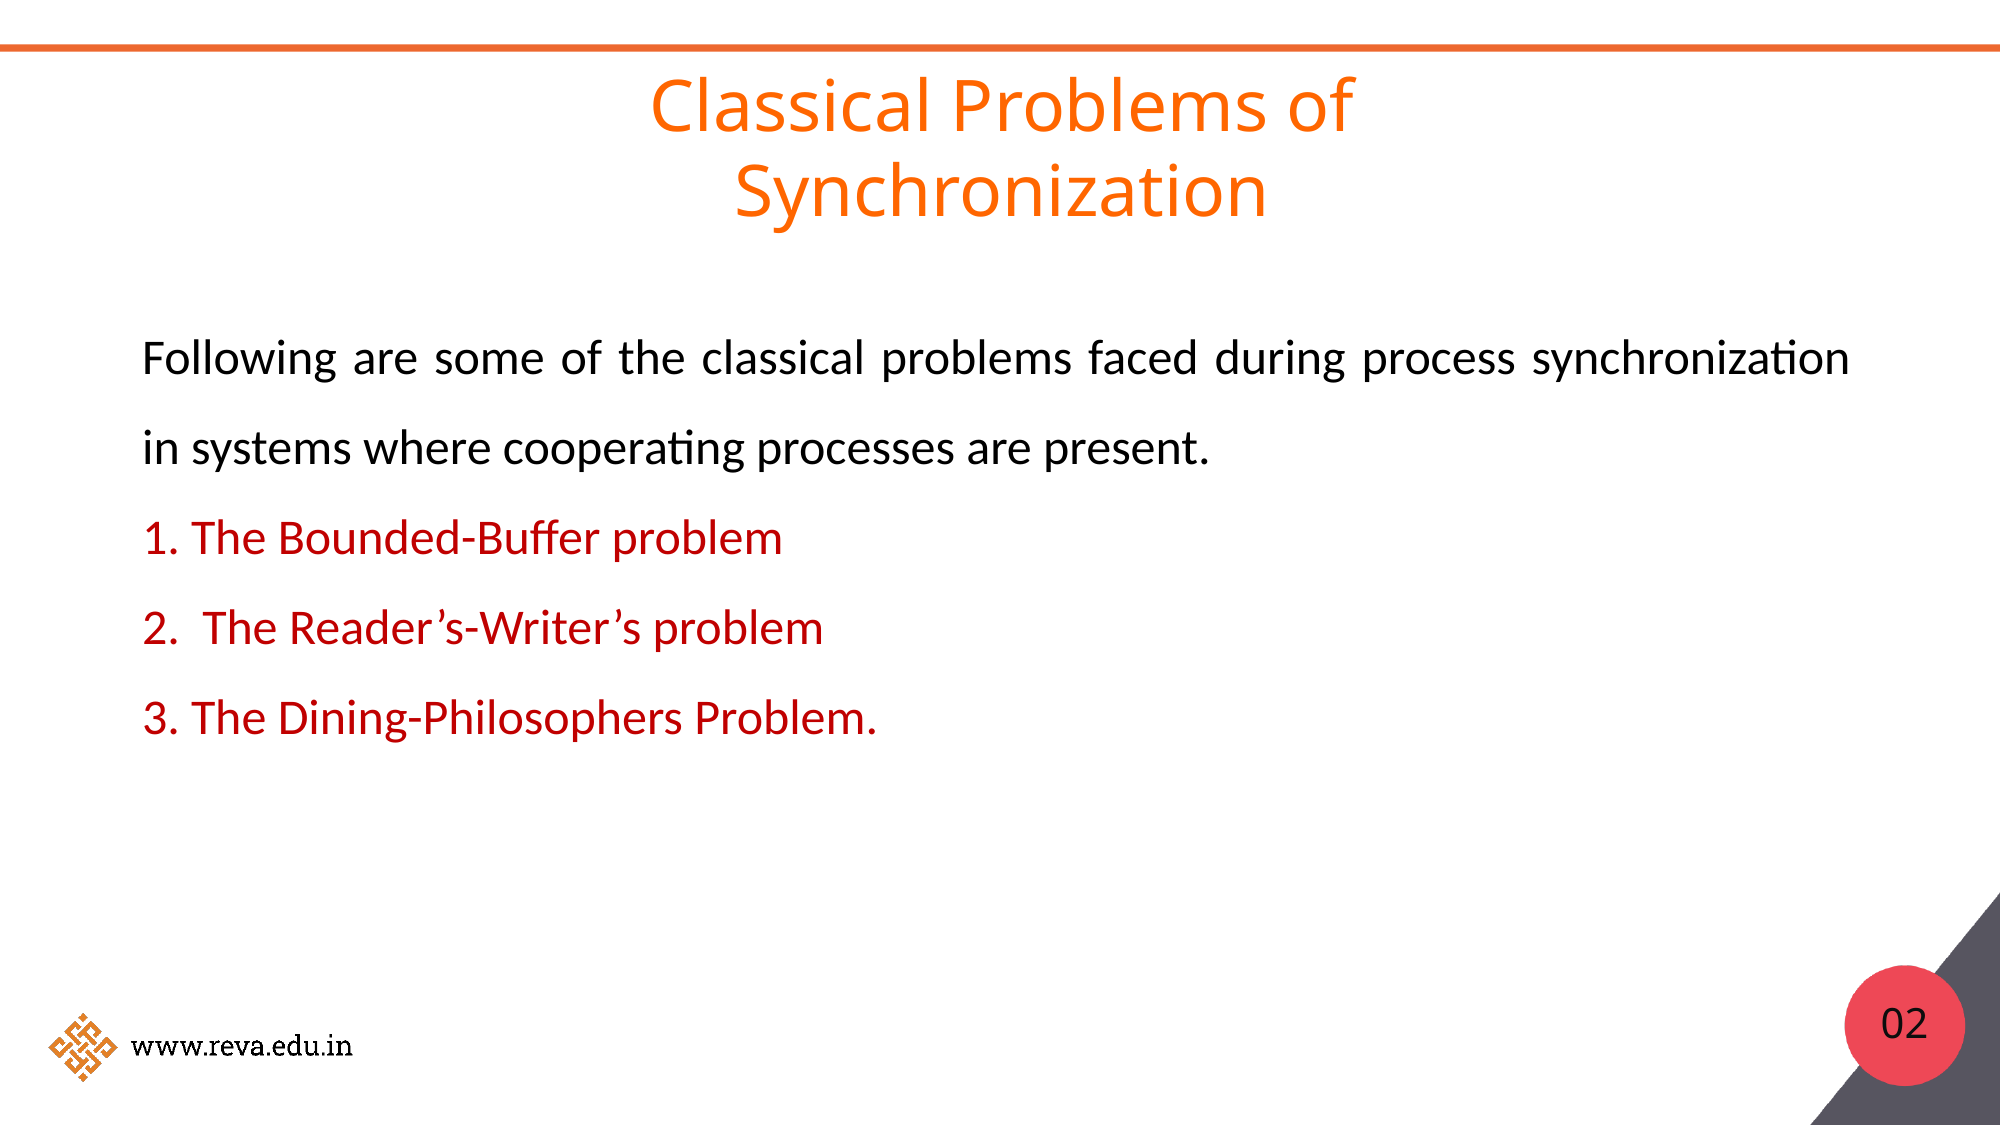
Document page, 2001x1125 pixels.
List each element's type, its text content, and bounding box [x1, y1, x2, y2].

picture [31, 1003, 366, 1092]
text_box 02 [1865, 989, 1944, 1054]
text_box Following are some of the classical problems faced during process synchronization in systems where cooperating processes are present. 1. The Bounded-Buffer problem 2. The Reader’s-Writer’s problem 3. The Dining-Philosophers Problem. [127, 287, 1866, 753]
title Classical Problems of Synchronization [392, 51, 1612, 240]
picture [1801, 882, 2000, 1125]
